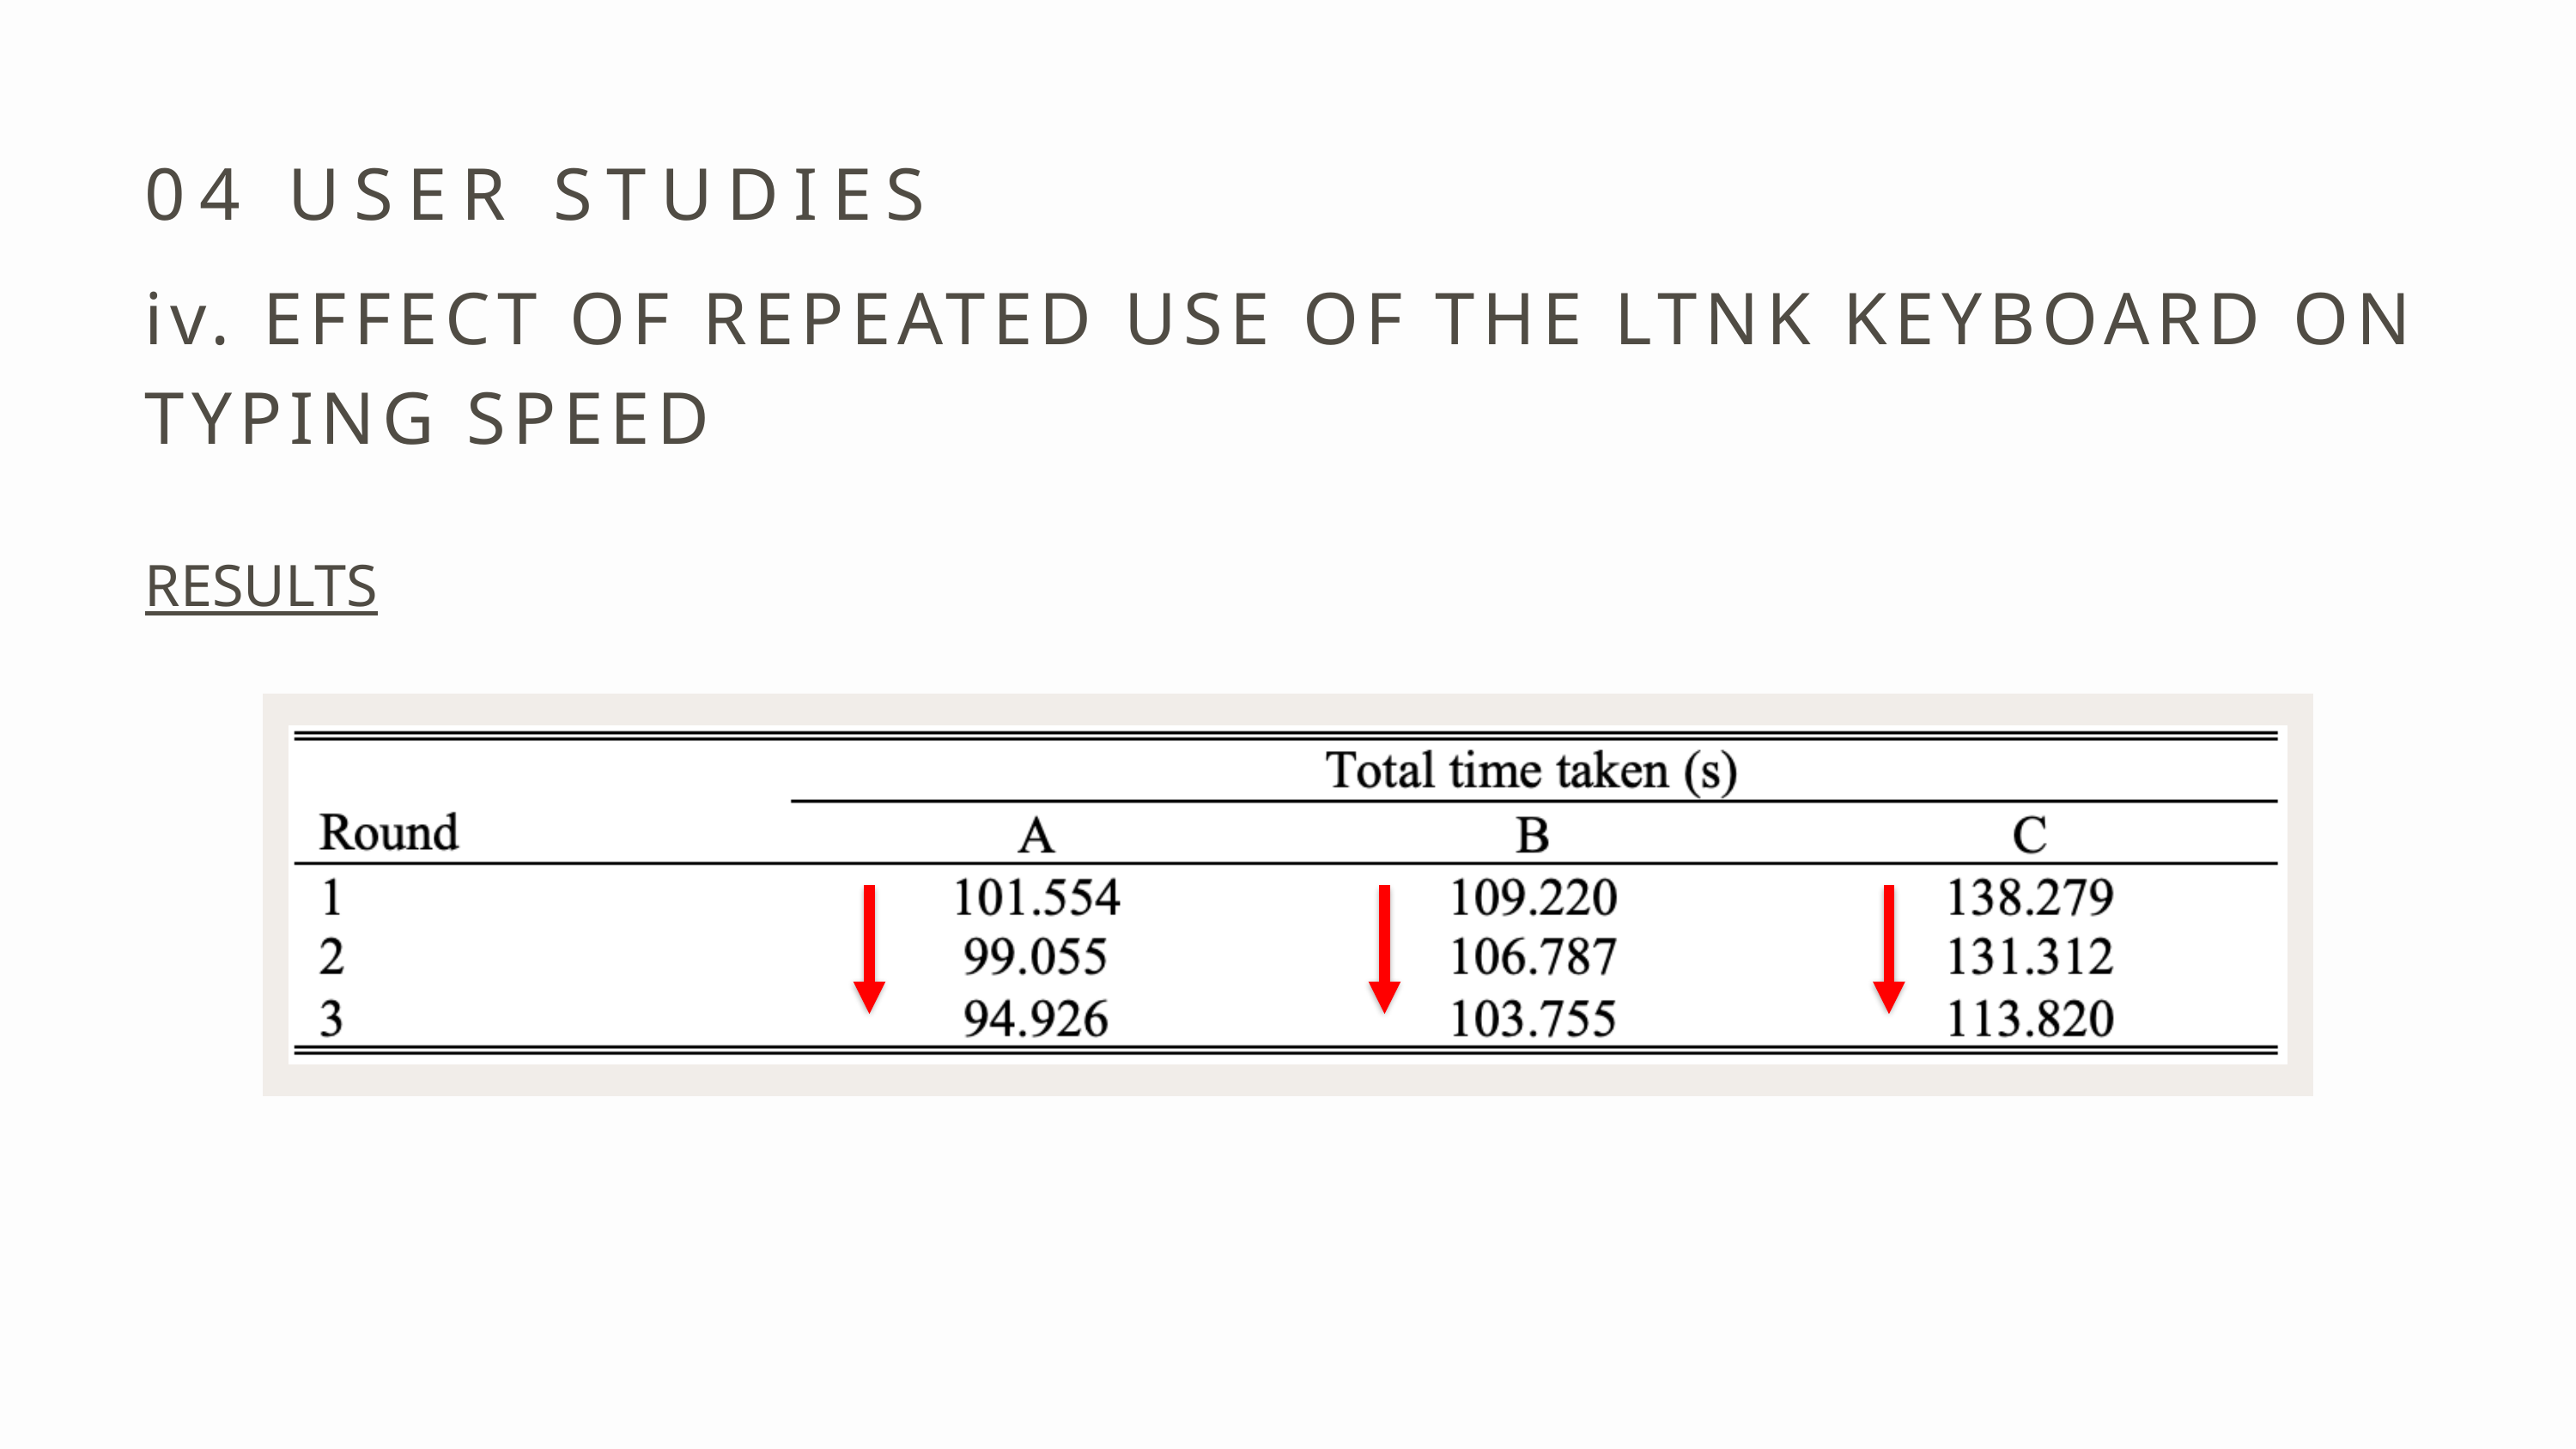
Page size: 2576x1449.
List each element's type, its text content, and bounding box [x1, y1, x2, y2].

text_box 04 USER STUDIES [144, 134, 1527, 234]
text_box RESULTS [144, 537, 2432, 618]
text_box iv. EFFECT OF REPEATED USE OF THE LTNK KEYBOARD ON TYPING SPEED [144, 258, 2432, 459]
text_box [262, 693, 2313, 1097]
